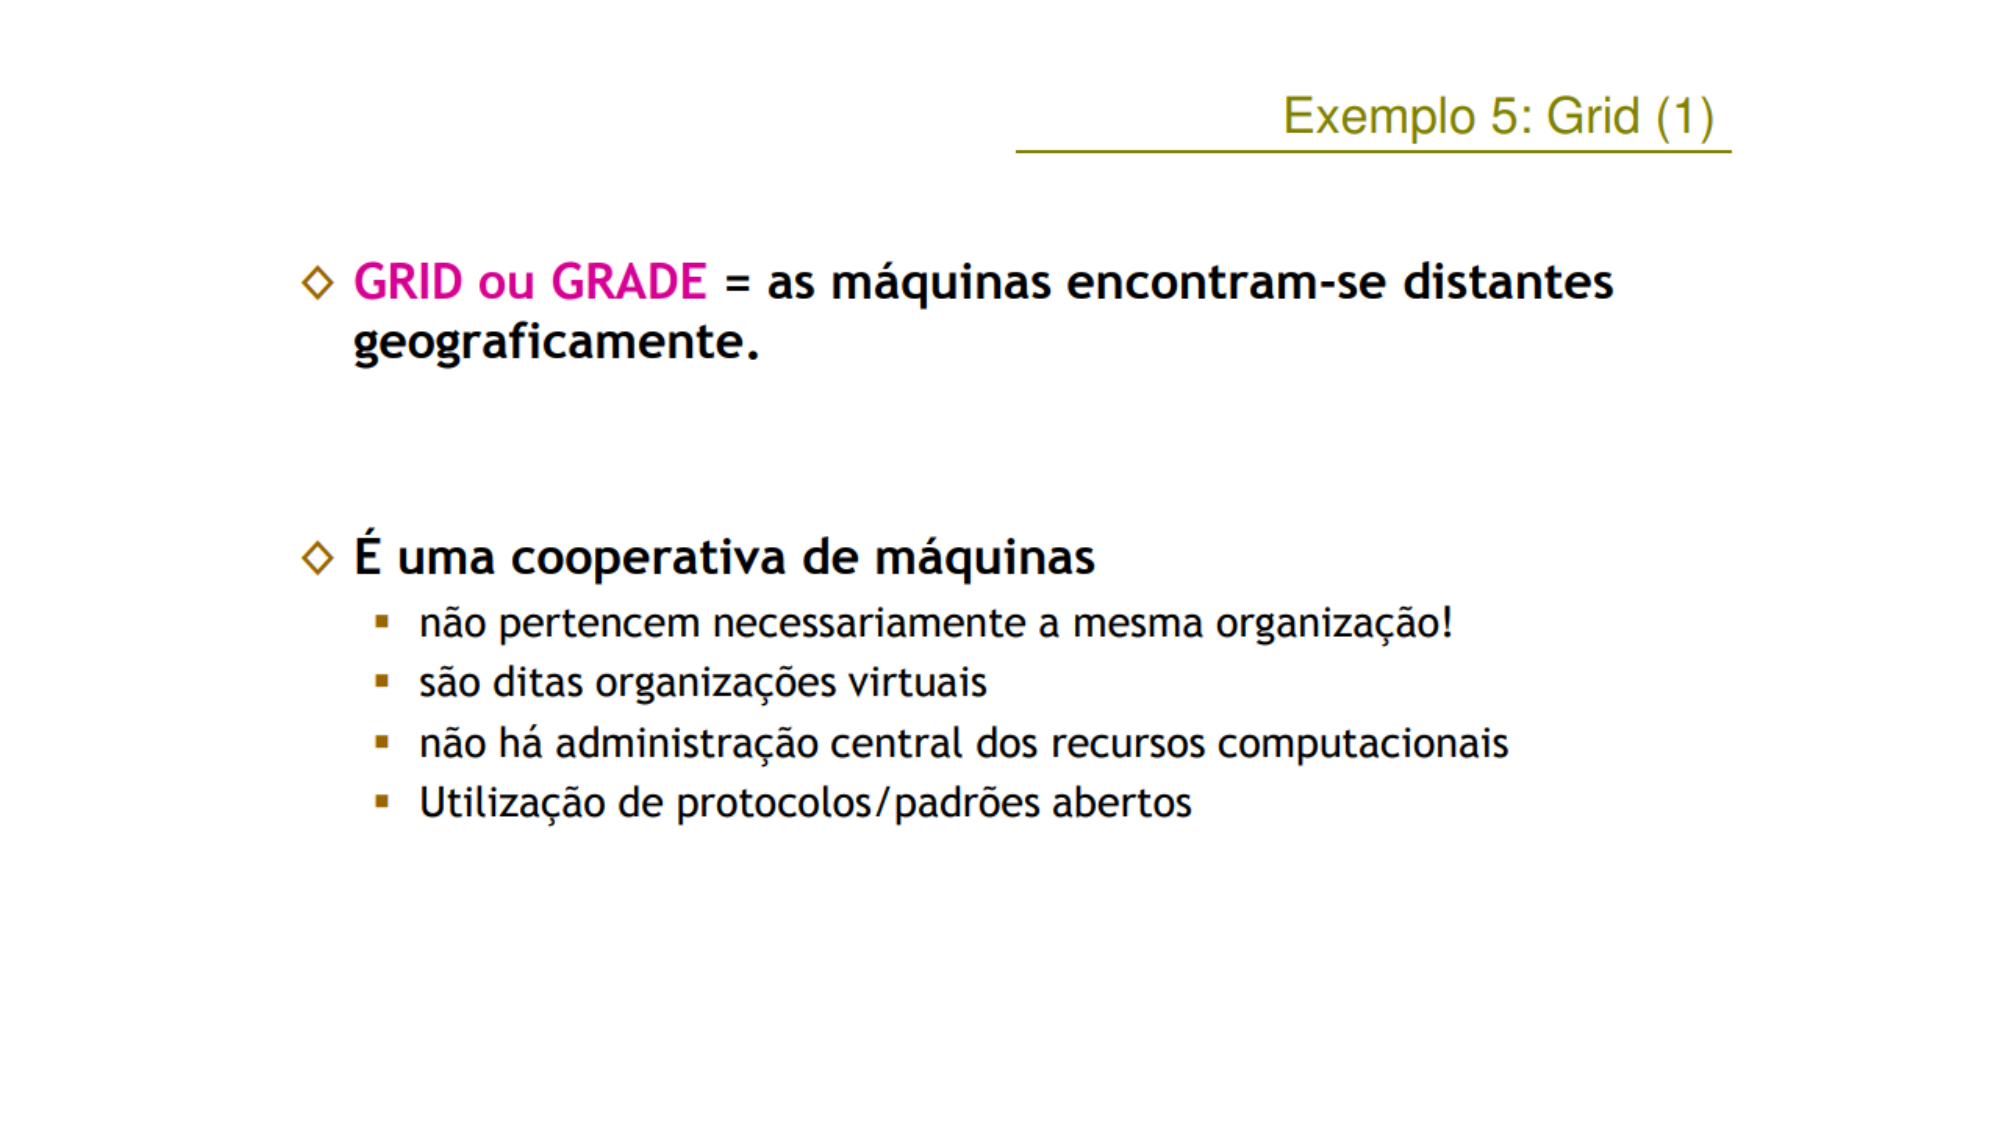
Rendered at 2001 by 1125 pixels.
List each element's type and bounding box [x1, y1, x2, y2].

picture [186, 44, 1766, 1081]
